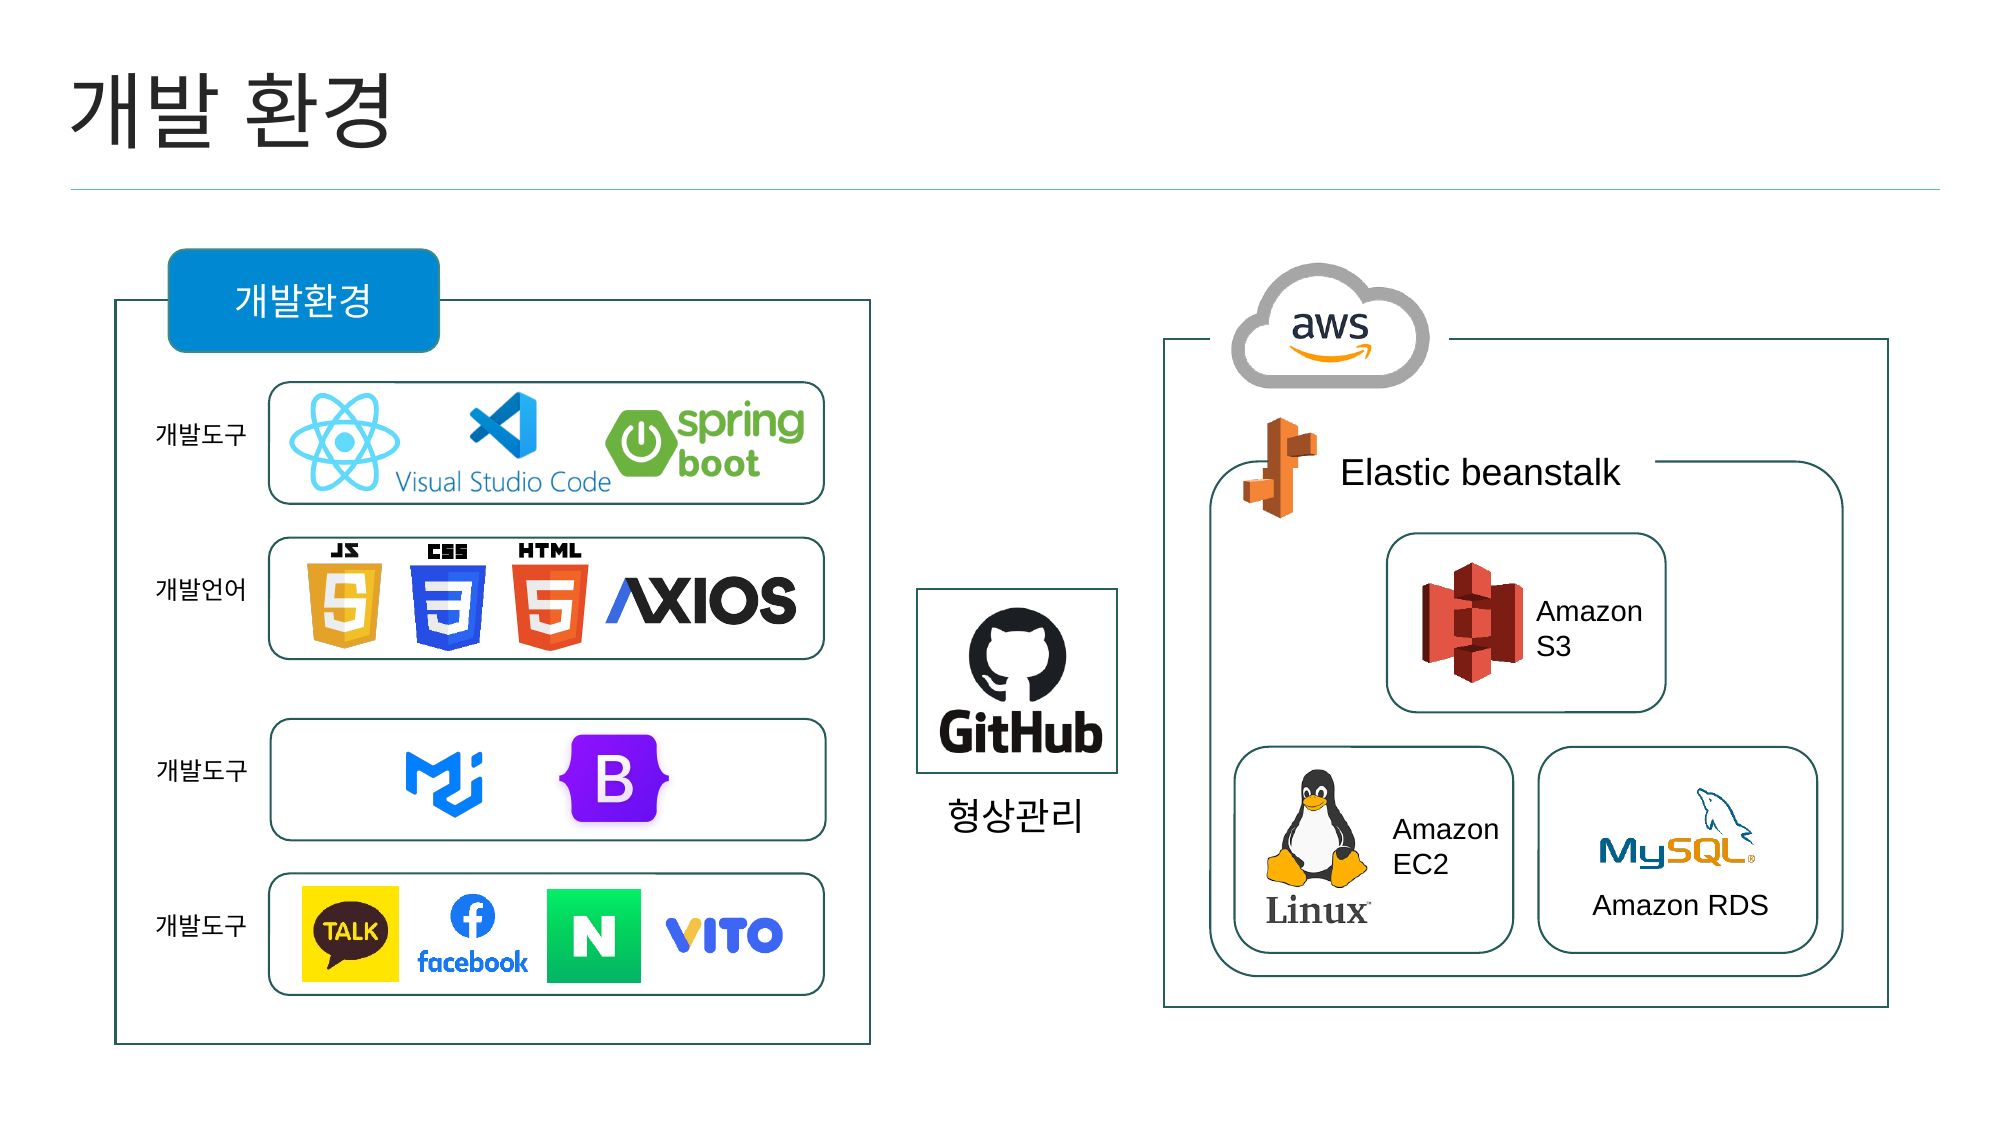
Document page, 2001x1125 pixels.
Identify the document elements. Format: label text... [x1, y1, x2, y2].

text_box Amazon EC2 [1386, 802, 1522, 888]
text_box 개발도구 [142, 748, 270, 794]
text_box 형상관리 [916, 785, 1116, 846]
text_box 개발도구 [140, 411, 267, 457]
picture [417, 890, 544, 984]
picture [933, 605, 1111, 769]
text_box [267, 381, 825, 505]
text_box [1538, 746, 1818, 953]
text_box [1210, 461, 1843, 977]
text_box [1234, 746, 1514, 953]
picture [288, 538, 401, 651]
picture [288, 382, 807, 498]
picture [1600, 788, 1755, 869]
picture [410, 544, 486, 651]
picture [656, 908, 786, 977]
text_box 개발환경 [167, 248, 441, 353]
text_box [268, 873, 824, 995]
picture [496, 542, 830, 659]
text_box 개발언어 [140, 567, 268, 612]
text_box 개발 환경 [53, 55, 1952, 175]
text_box [1163, 338, 1889, 1008]
picture [1210, 251, 1449, 404]
text_box 개발도구 [140, 903, 268, 948]
picture [302, 886, 399, 982]
text_box Amazon S3 [1527, 584, 1671, 670]
text_box [268, 537, 816, 660]
picture [1418, 558, 1527, 687]
text_box [270, 718, 826, 841]
picture [1243, 416, 1317, 519]
picture [550, 725, 678, 831]
text_box Elastic beanstalk [1317, 430, 1657, 510]
text_box [114, 299, 871, 1045]
text_box [916, 588, 1118, 774]
text_box [1386, 533, 1666, 713]
picture [1249, 762, 1386, 929]
picture [392, 731, 496, 835]
picture [546, 889, 641, 984]
